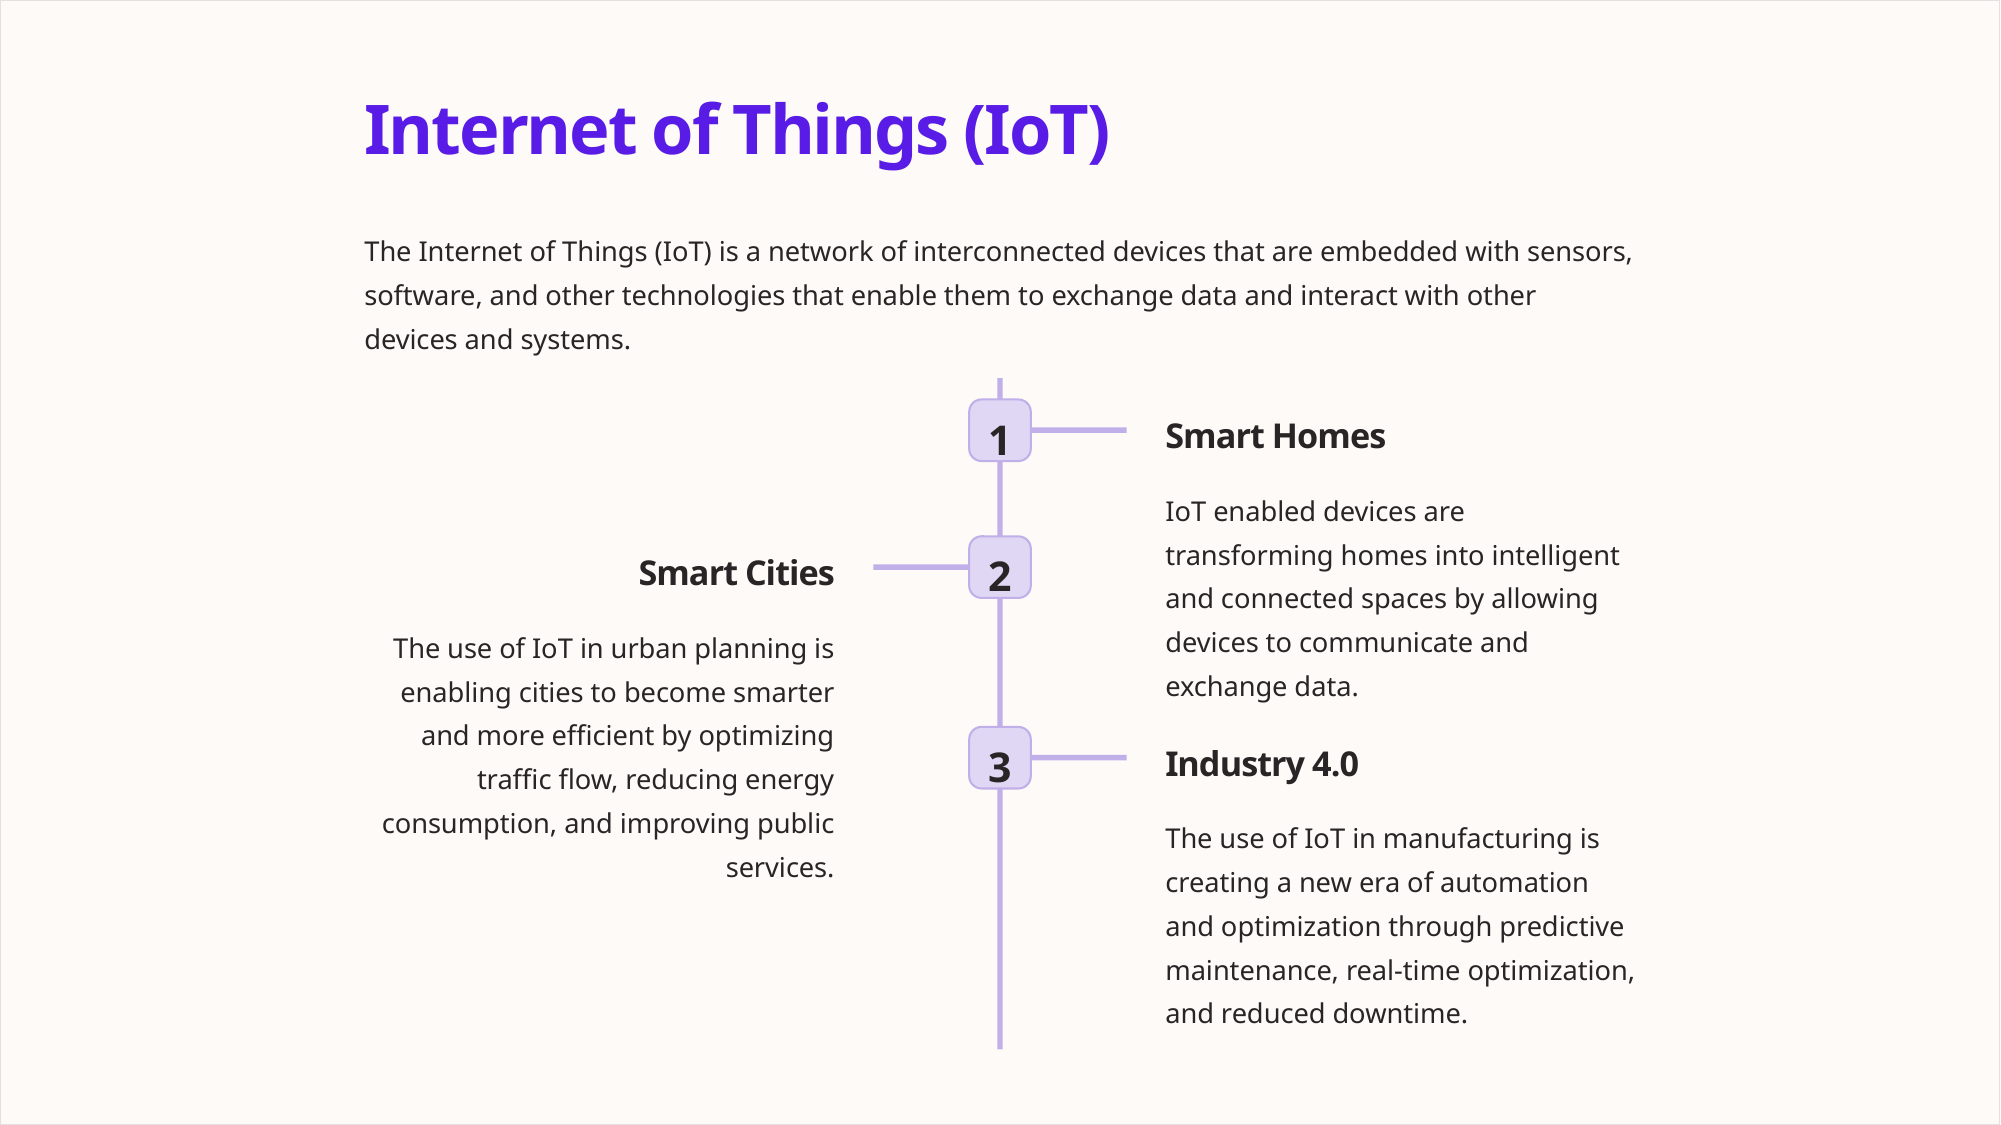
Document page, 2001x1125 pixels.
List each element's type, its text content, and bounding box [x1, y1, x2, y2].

text_box The use of IoT in urban planning is enabling cities to become smarter and more efficient by optimizing traffic flow, reducing energy consumption, and improving public services. [349, 612, 850, 832]
text_box Smart Homes [1150, 405, 1425, 449]
text_box 1 [992, 404, 1008, 456]
text_box [997, 378, 1003, 399]
text_box [873, 564, 969, 570]
text_box [997, 598, 1003, 726]
text_box [997, 462, 1003, 536]
text_box Industry 4.0 [1150, 732, 1425, 776]
text_box The use of IoT in manufacturing is creating a new era of automation and optimization through predictive maintenance, real-time optimization, and reduced downtime. [1150, 802, 1651, 1022]
text_box [1031, 427, 1127, 433]
text_box 3 [988, 731, 1012, 784]
text_box The Internet of Things (IoT) is a network of interconnected devices that are embedded with sensors, software, and other technologies that enable them to exchange data and interact with other devices and systems. [349, 215, 1651, 348]
text_box 2 [988, 541, 1012, 593]
text_box Smart Cities [575, 542, 850, 586]
text_box [969, 536, 1031, 598]
text_box Internet of Things (IoT) [349, 75, 1086, 162]
text_box [969, 726, 1031, 789]
text_box [1031, 754, 1127, 761]
text_box [969, 399, 1031, 462]
text_box IoT enabled devices are transforming homes into intelligent and connected spaces by allowing devices to communicate and exchange data. [1150, 475, 1651, 651]
text_box [0, 0, 2000, 1125]
text_box [997, 789, 1003, 1050]
